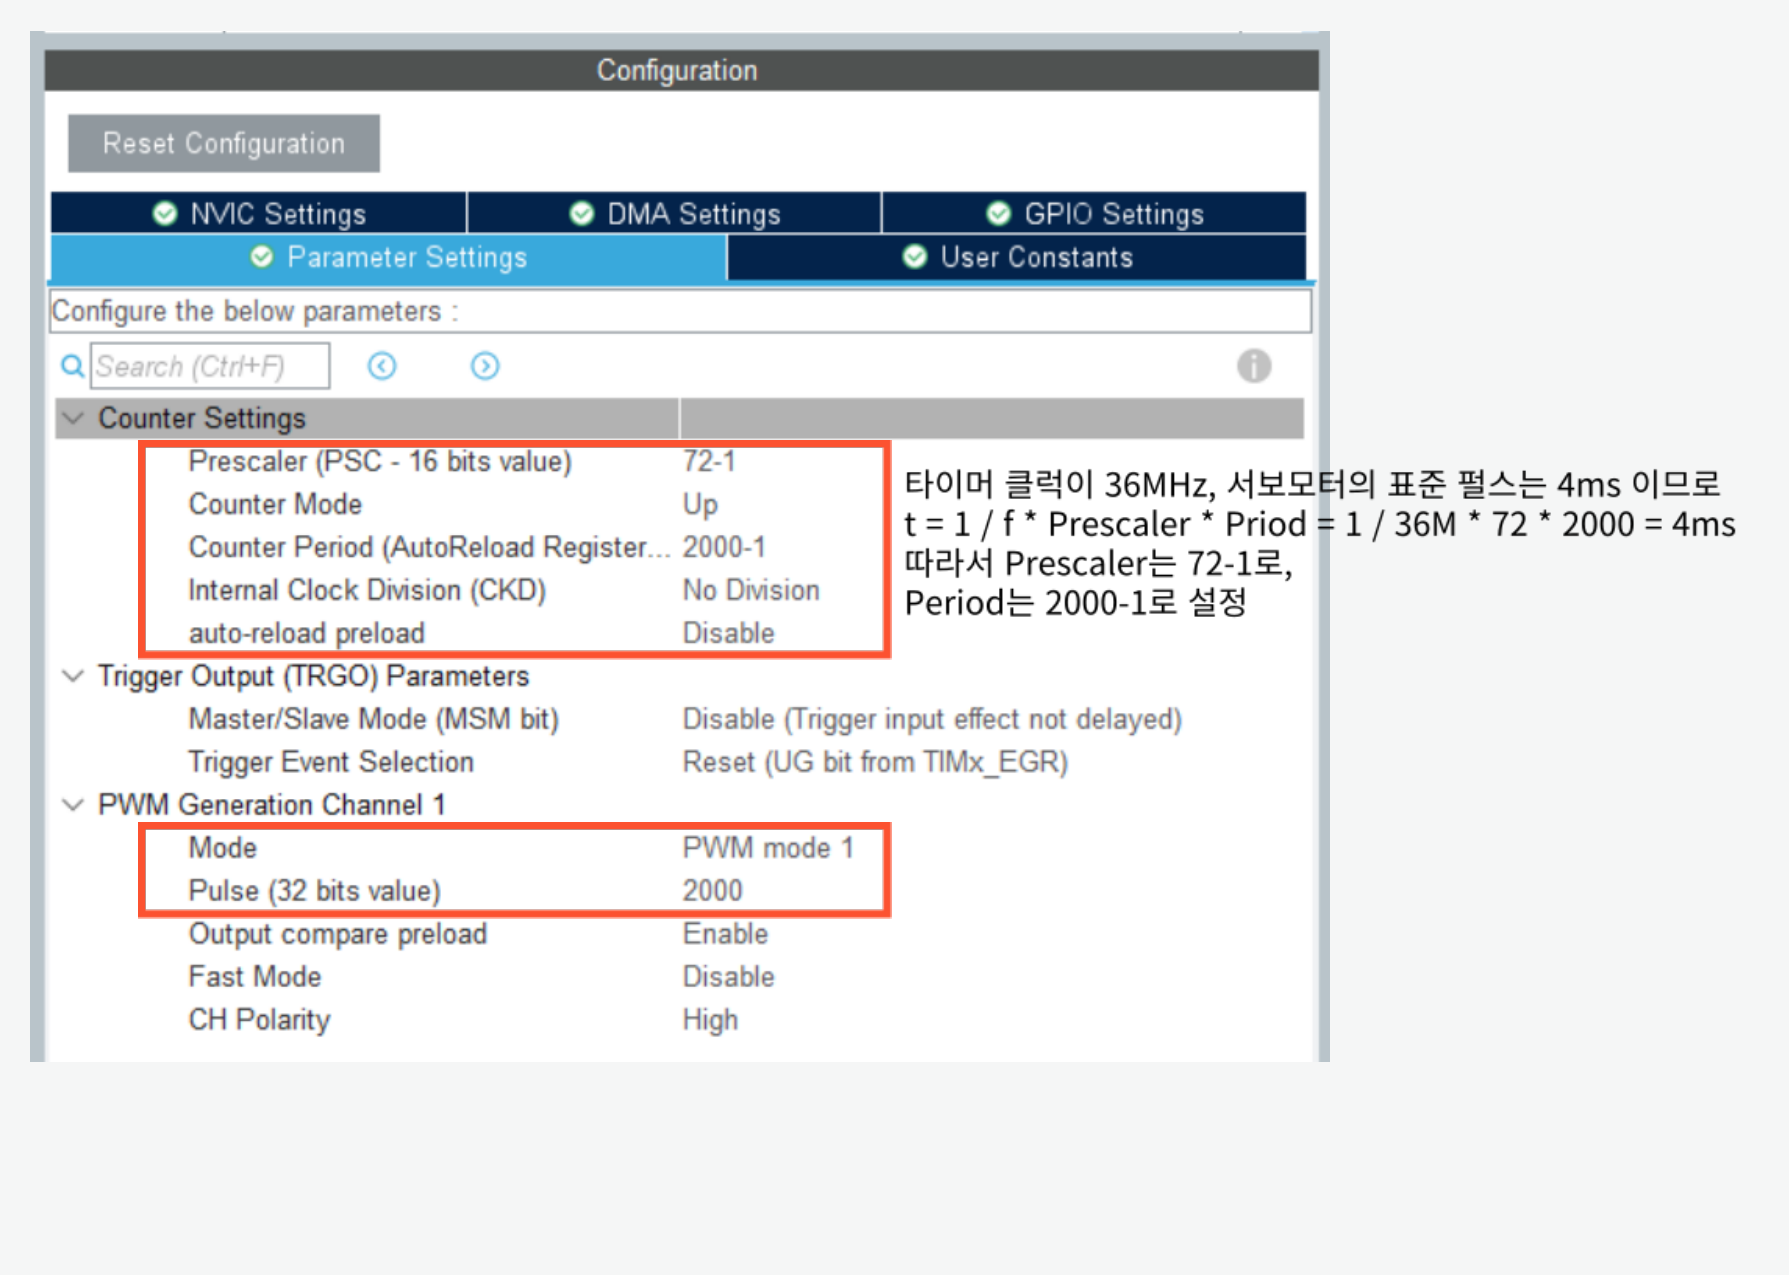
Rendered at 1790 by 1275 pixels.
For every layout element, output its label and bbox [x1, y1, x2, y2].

picture [898, 456, 1752, 635]
text_box [30, 31, 1332, 1063]
